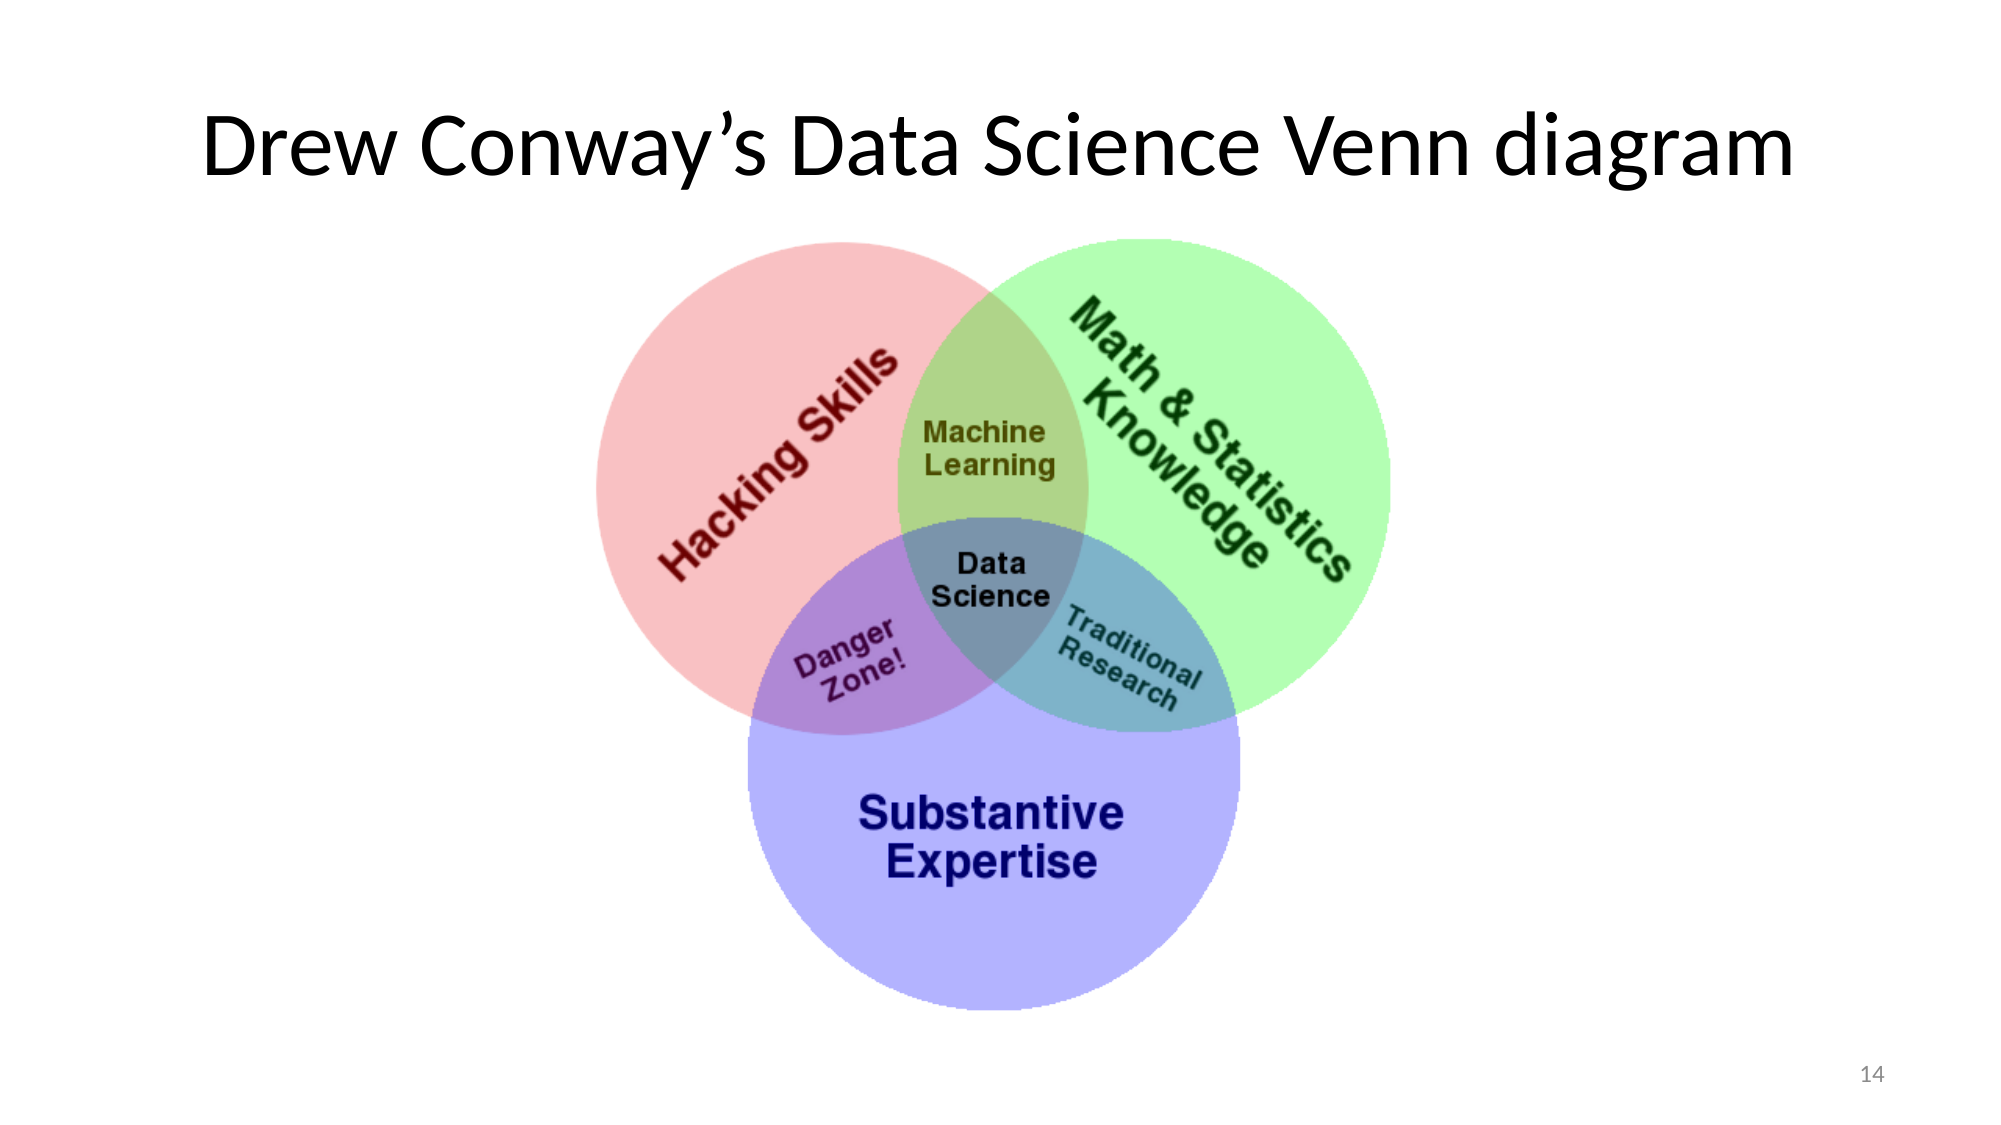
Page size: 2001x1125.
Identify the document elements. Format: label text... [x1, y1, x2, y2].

slide_number 14 [1433, 1042, 1900, 1103]
title Drew Conway’s Data Science Venn diagram [99, 45, 1900, 233]
picture [578, 236, 1405, 1025]
